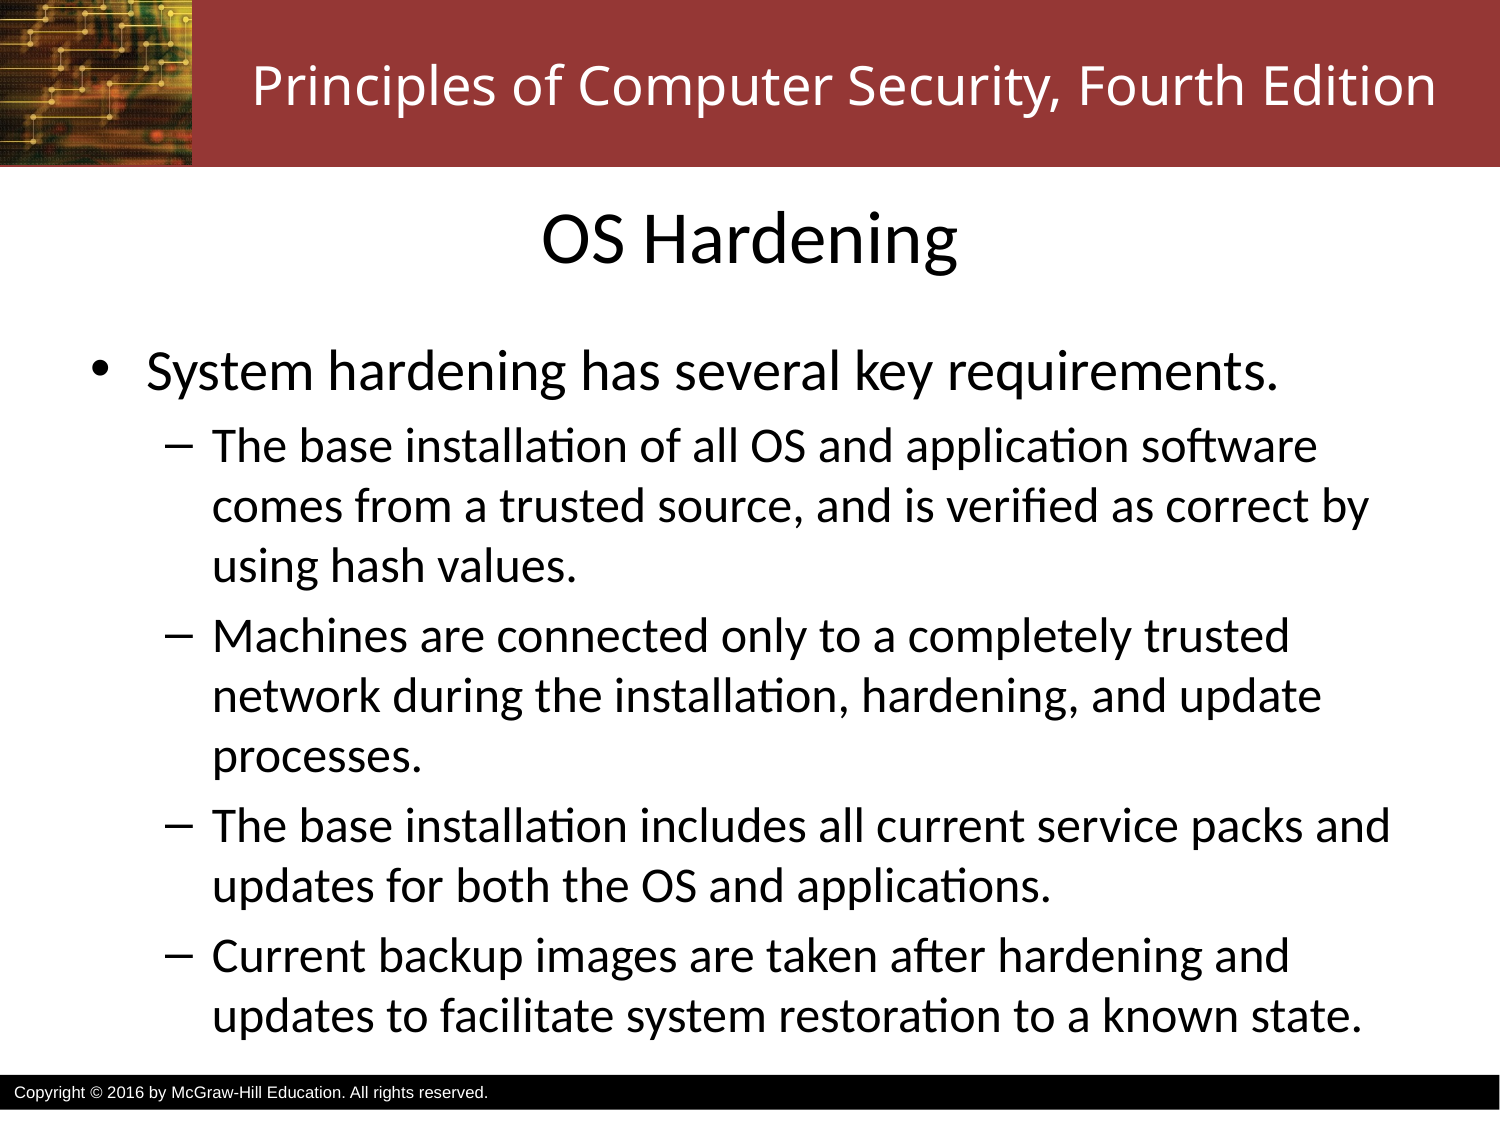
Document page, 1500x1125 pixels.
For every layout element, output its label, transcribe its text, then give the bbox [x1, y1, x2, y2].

title OS Hardening [75, 181, 1425, 324]
picture [0, 0, 192, 165]
list System hardening has several key requirements. The base installation of all OS and application software comes from a trusted source, and is verified as correct by using hash values. Machines are connected only to a completely trusted network during the installation, hardening, and update processes. The base installation includes all current service packs and updates for both the OS and applications. Current backup images are taken after hardening and updates to facilitate system restoration to a known state. [75, 324, 1425, 1005]
